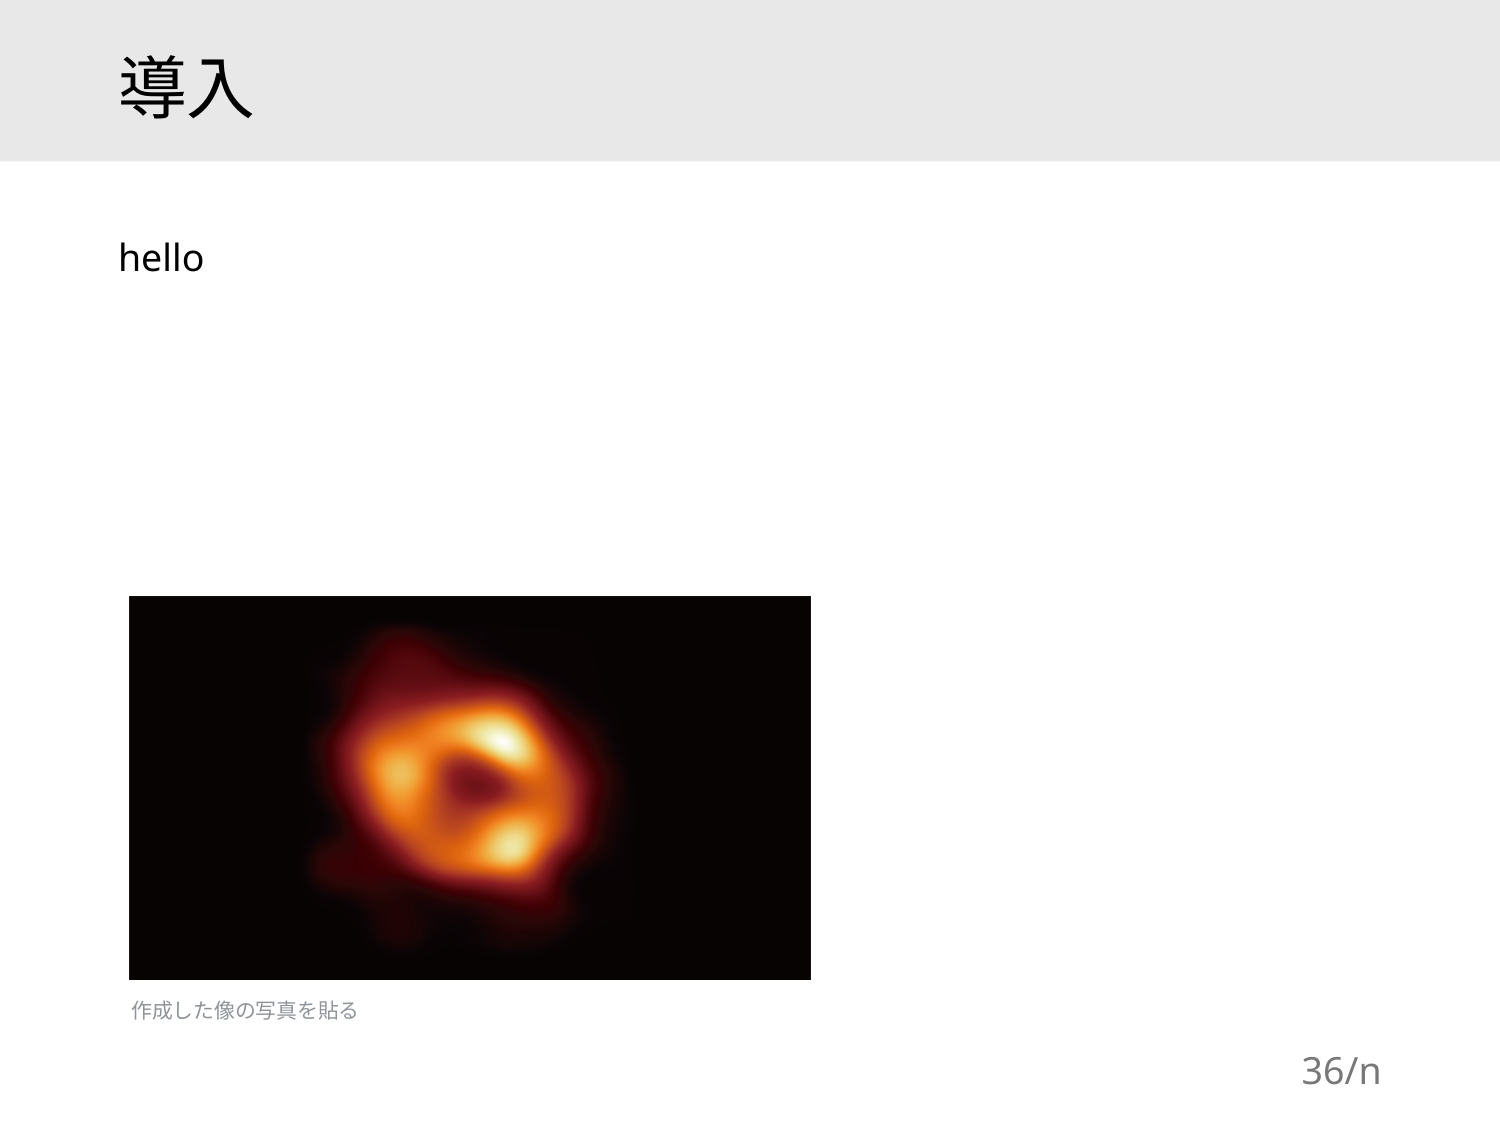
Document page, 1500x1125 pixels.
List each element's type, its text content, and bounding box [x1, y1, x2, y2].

text_box [0, 0, 1500, 163]
slide_number 36/n [1059, 1042, 1397, 1103]
picture [128, 596, 811, 980]
title 導入 [103, 11, 1397, 173]
text_box 作成した像の写真を貼る [116, 990, 870, 1031]
list hello [103, 203, 1397, 1065]
